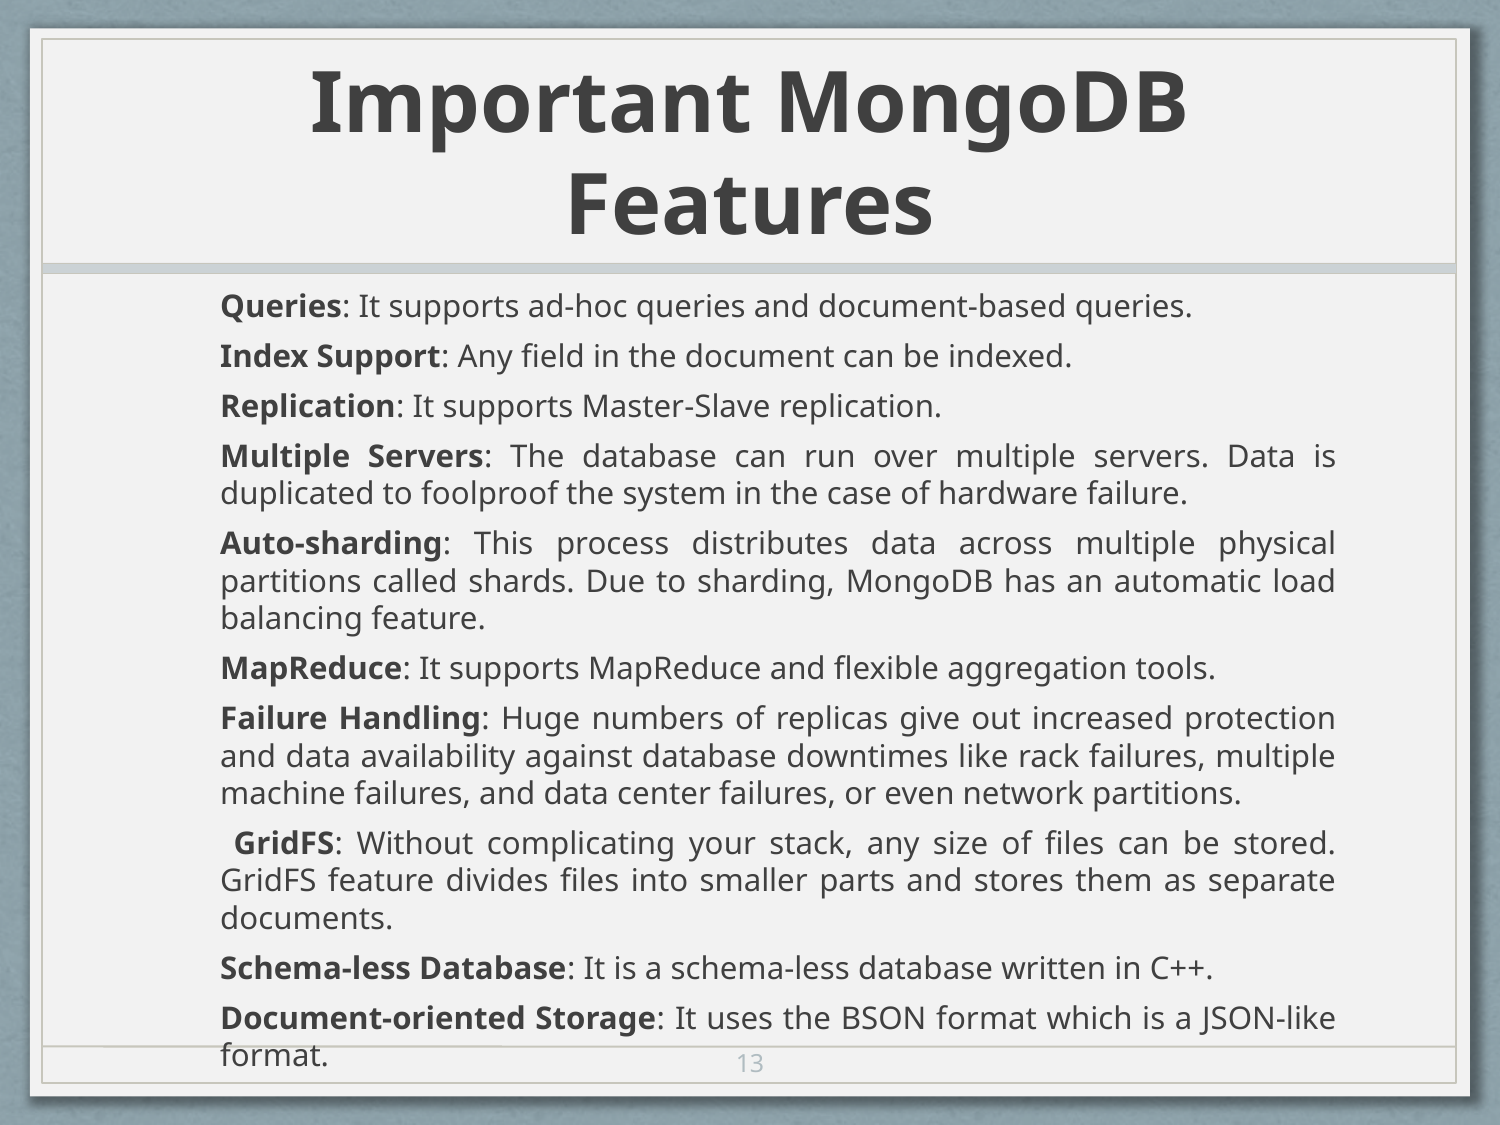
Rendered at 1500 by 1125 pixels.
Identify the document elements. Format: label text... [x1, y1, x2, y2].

list Queries: It supports ad-hoc queries and document-based queries. Index Support: Any field in the document can be indexed. Replication: It supports Master-Slave replication. Multiple Servers: The database can run over multiple servers. Data is duplicated to foolproof the system in the case of hardware failure. Auto-sharding: This process distributes data across multiple physical partitions called shards. Due to sharding, MongoDB has an automatic load balancing feature. MapReduce: It supports MapReduce and flexible aggregation tools. Failure Handling: Huge numbers of replicas give out increased protection and data availability against database downtimes like rack failures, multiple machine failures, and data center failures, or even network partitions. GridFS: Without complicating your stack, any size of files can be stored. GridFS feature divides files into smaller parts and stores them as separate documents. Schema-less Database: It is a schema-less database written in C++. Document-oriented Storage: It uses the BSON format which is a JSON-like format. [147, 278, 1353, 1021]
slide_number 13 [687, 1042, 813, 1088]
title Important MongoDB Features [147, 40, 1353, 260]
